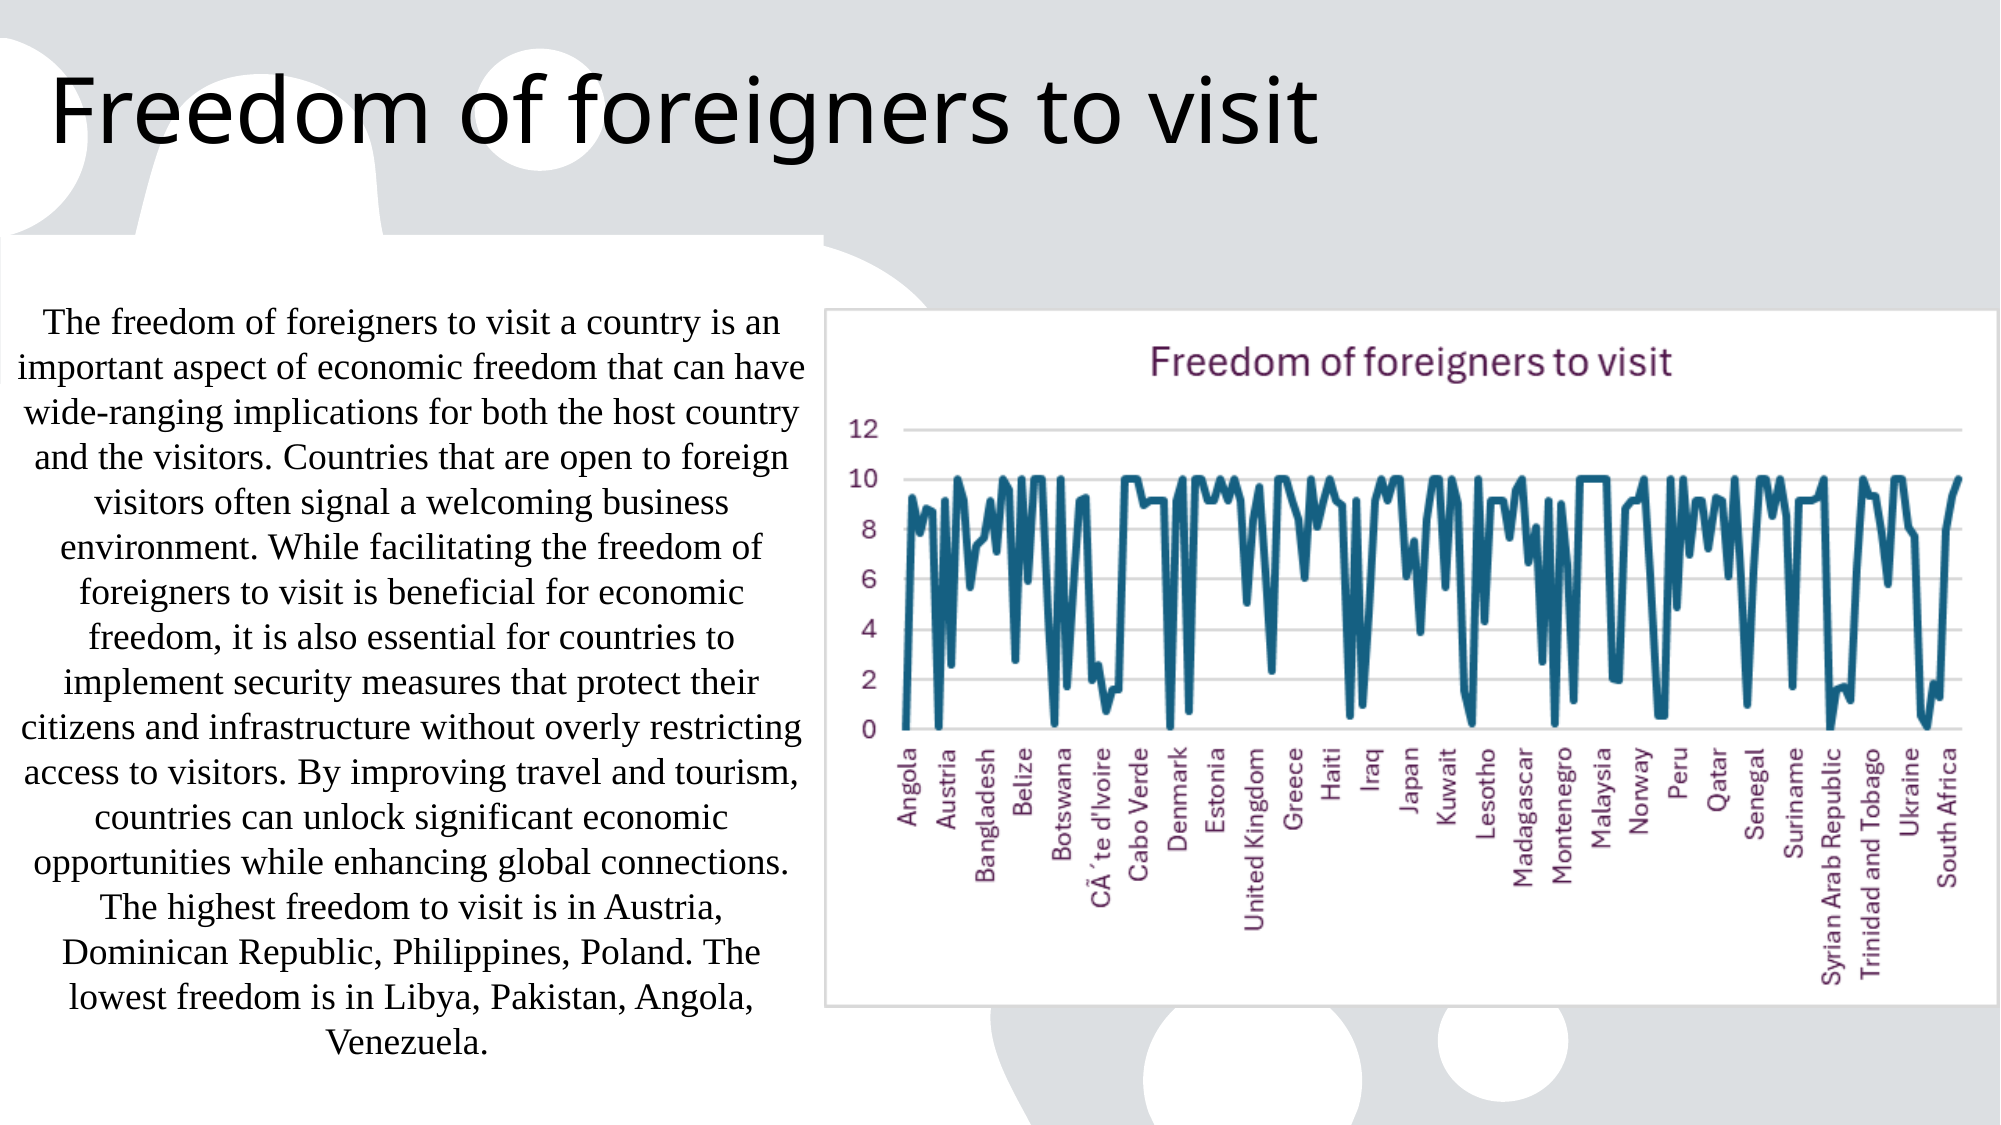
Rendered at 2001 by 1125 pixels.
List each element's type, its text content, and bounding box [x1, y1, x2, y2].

title Freedom of foreigners to visit [33, 23, 1898, 170]
picture [824, 307, 2000, 1008]
text_box The freedom of foreigners to visit a country is an important aspect of economic freedom that can have wide-ranging implications for both the host country and the visitors. Countries that are open to foreign visitors often signal a welcoming business environment. While facilitating the freedom of foreigners to visit is beneficial for economic freedom, it is also essential for countries to implement security measures that protect their citizens and infrastructure without overly restricting access to visitors. By improving travel and tourism, countries can unlock significant economic opportunities while enhancing global connections. The highest freedom to visit is in Austria, Dominican Republic, Philippines, Poland. The lowest freedom is in Libya, Pakistan, Angola, Venezuela. [0, 234, 825, 1125]
